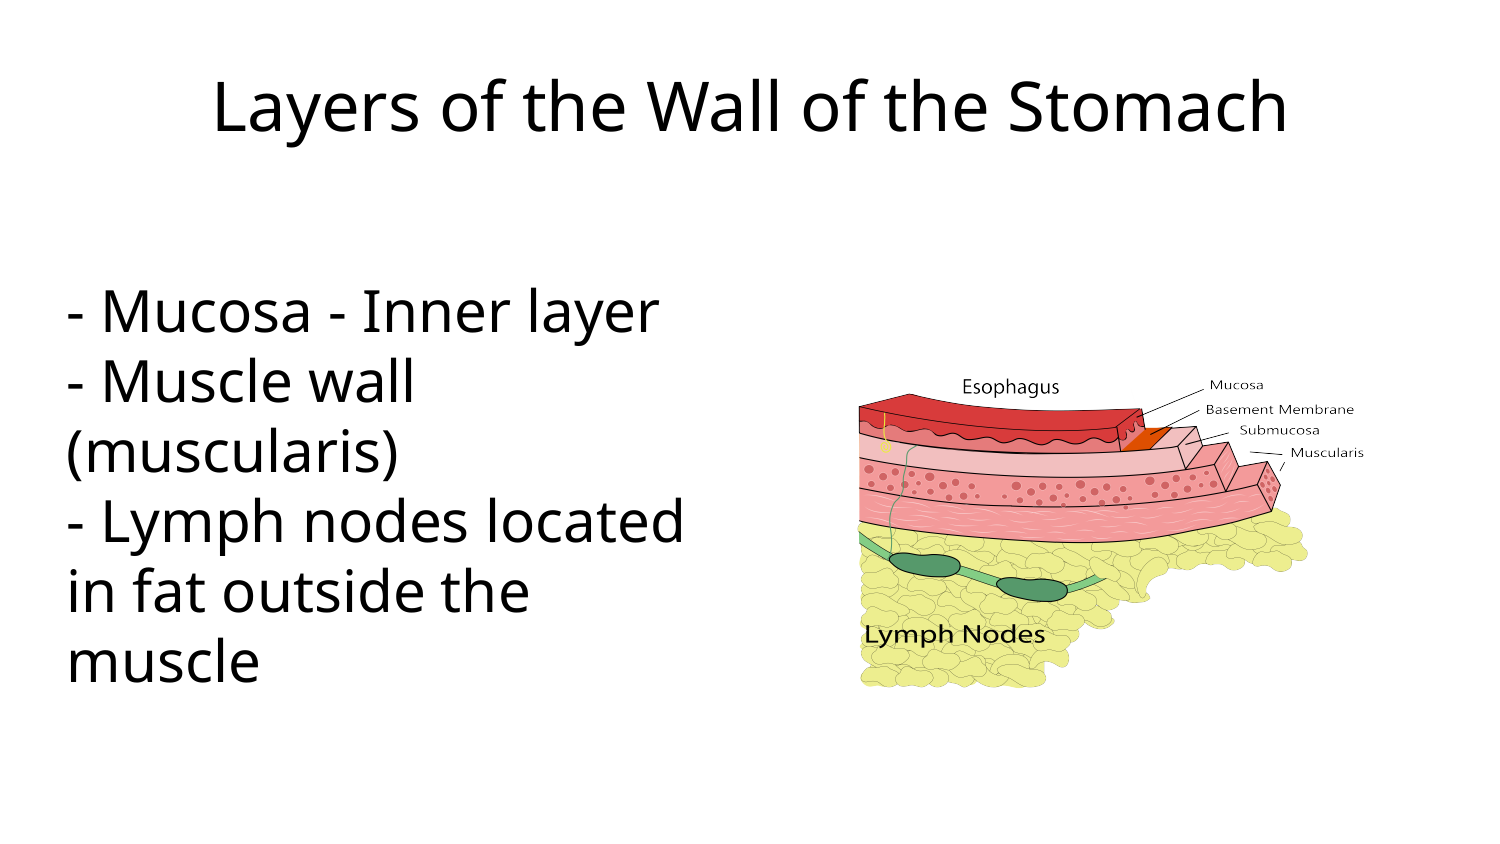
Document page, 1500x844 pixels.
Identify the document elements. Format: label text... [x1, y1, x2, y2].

title Layers of the Wall of the Stomach [51, 33, 1451, 175]
list - Mucosa - Inner layer - Muscle wall (muscularis) - Lymph nodes located in fat outside the muscle [51, 196, 738, 810]
picture [760, 308, 1449, 696]
